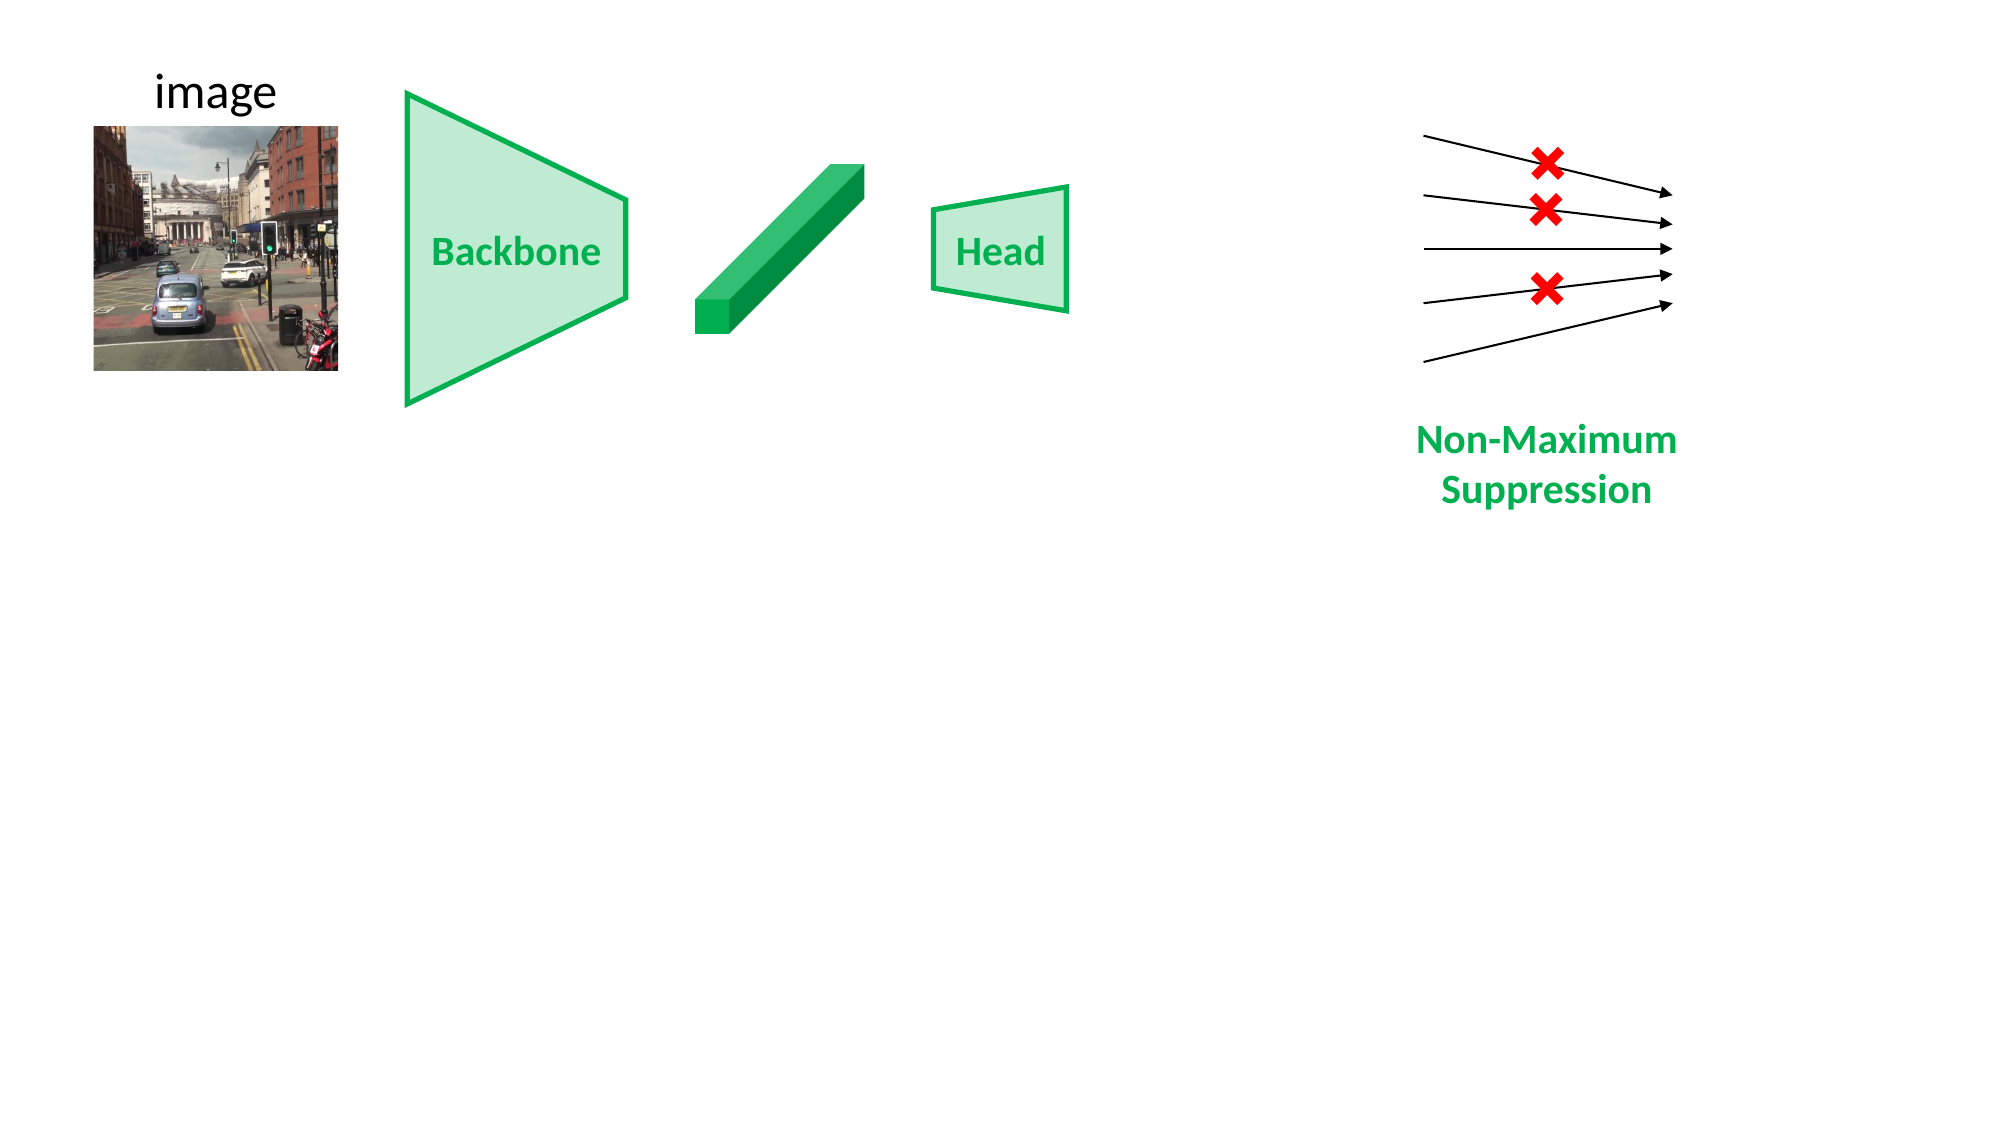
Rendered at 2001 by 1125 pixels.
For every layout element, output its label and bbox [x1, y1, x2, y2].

text_box [88, 50, 1961, 521]
